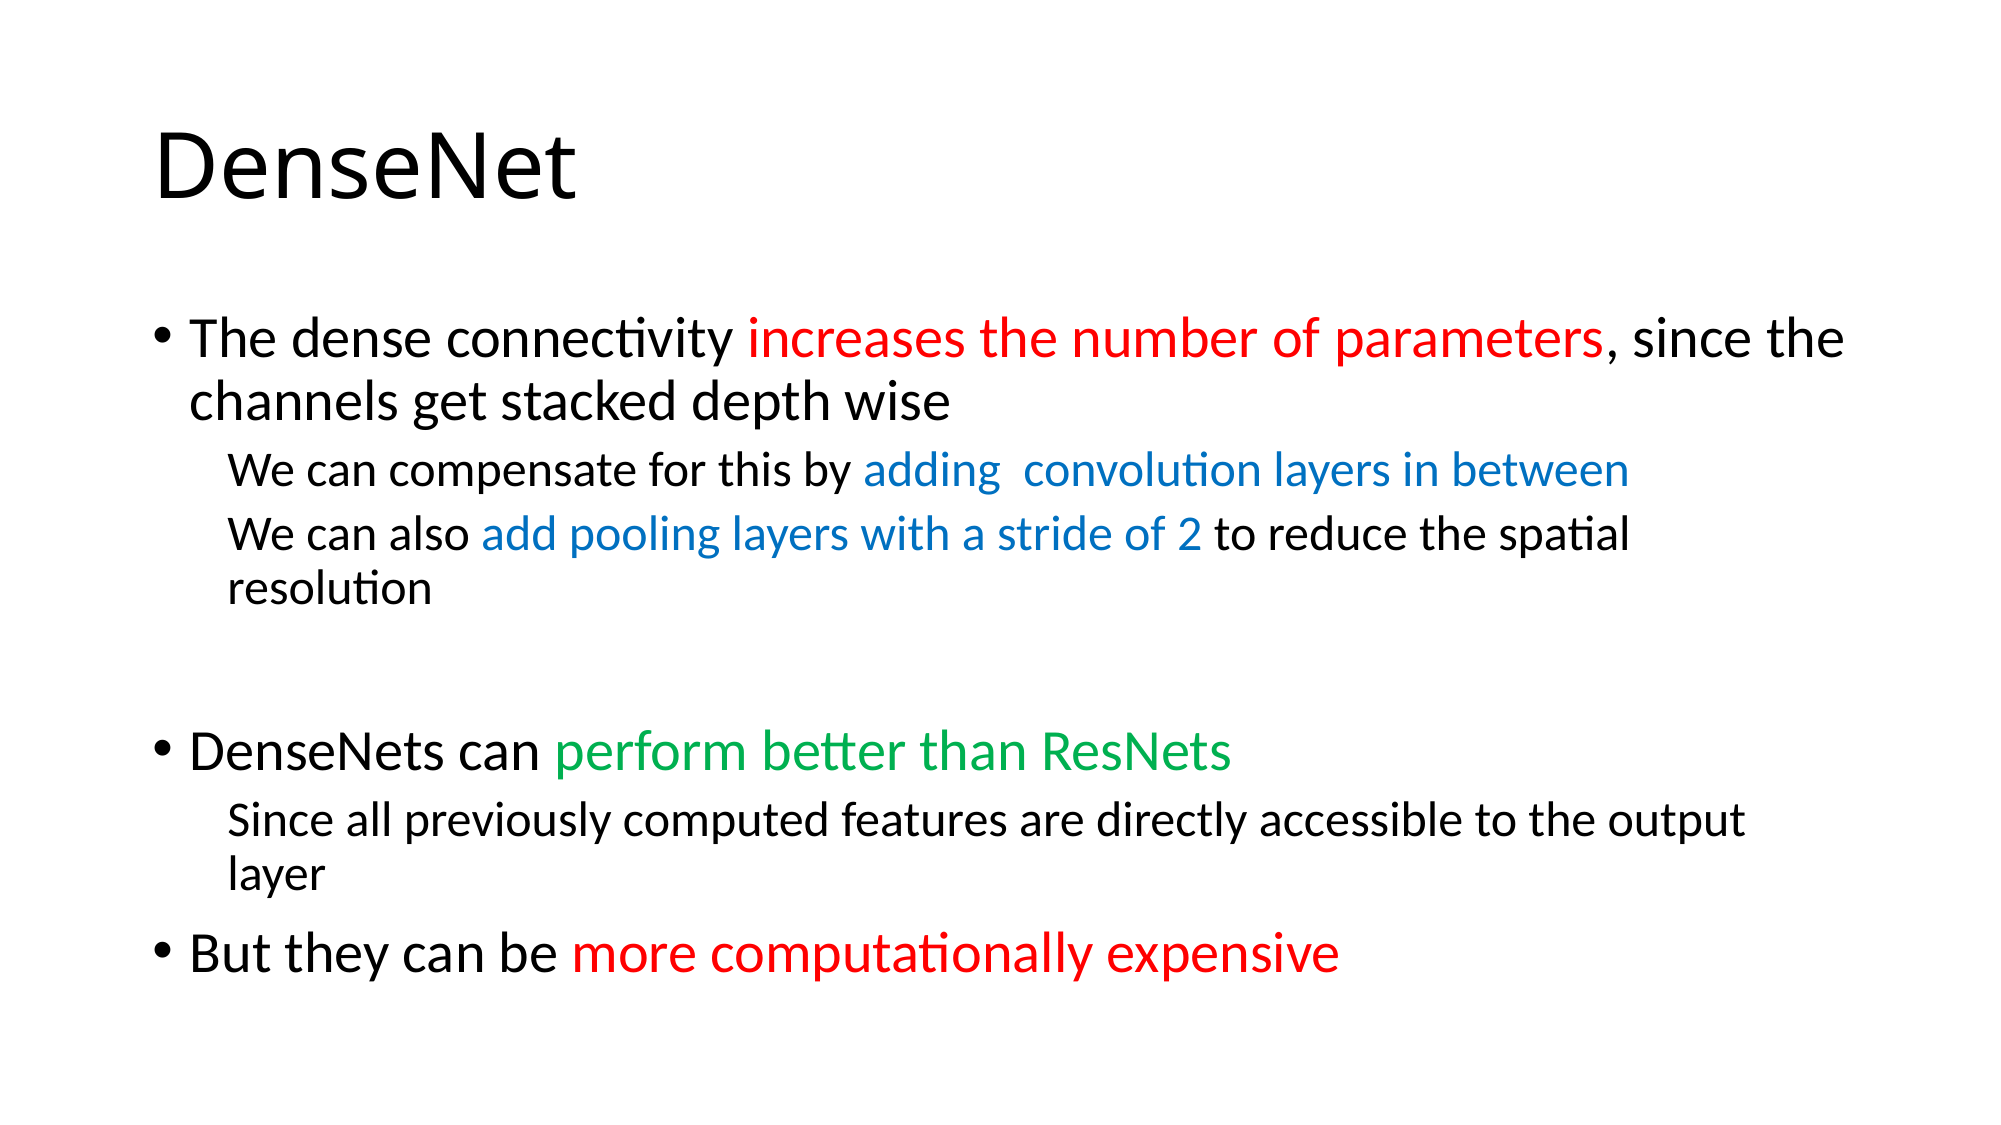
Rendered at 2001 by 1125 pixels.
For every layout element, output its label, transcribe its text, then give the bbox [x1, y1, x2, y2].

title DenseNet [137, 59, 1863, 278]
